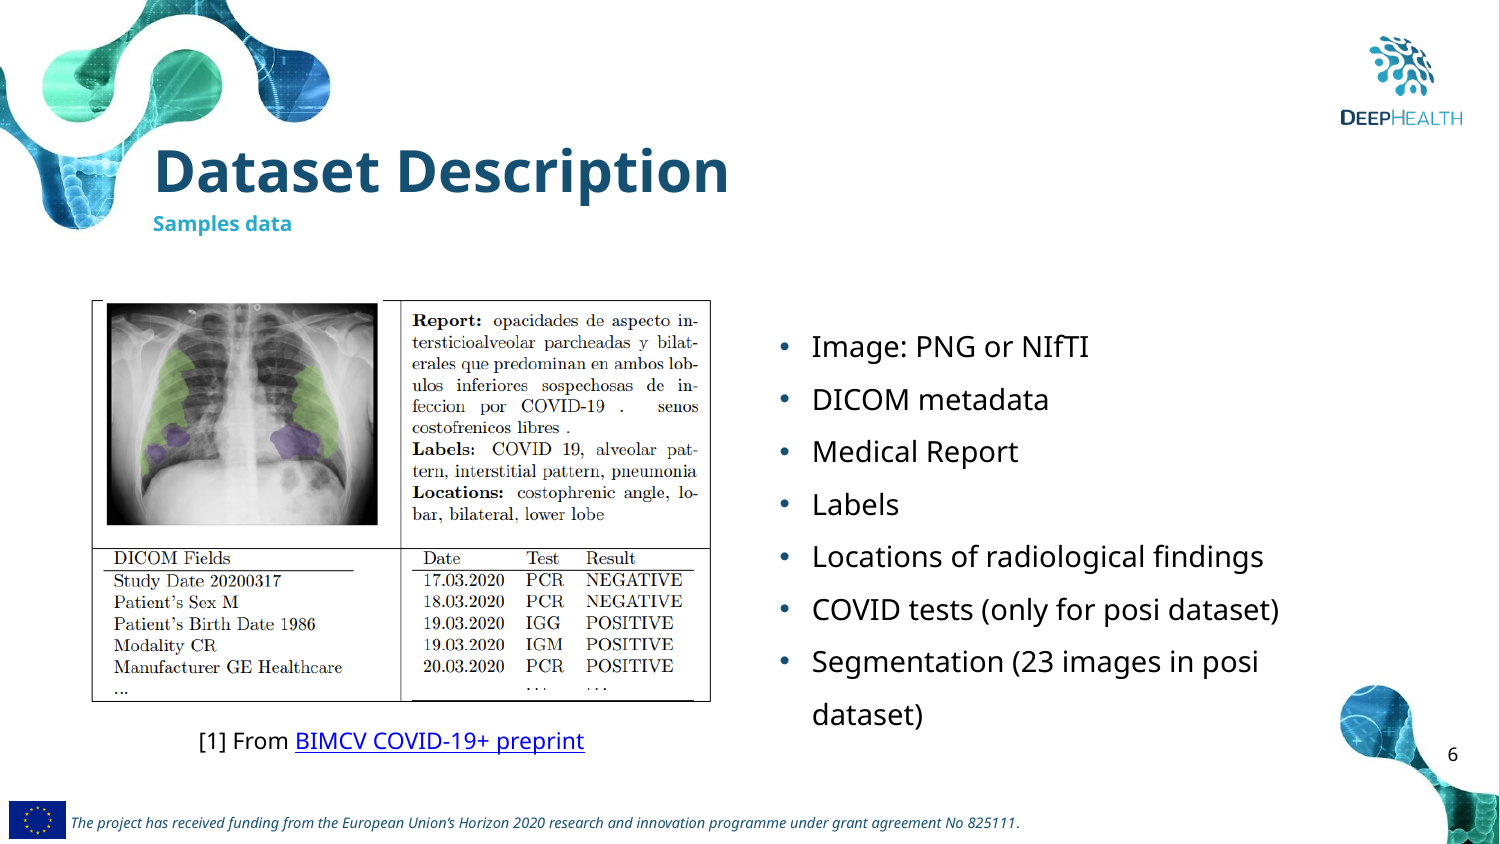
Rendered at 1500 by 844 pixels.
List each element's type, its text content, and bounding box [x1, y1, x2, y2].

list Image: PNG or NIfTI DICOM metadata Medical Report Labels Locations of radiological findings COVID tests (only for posi dataset) Segmentation (23 images in posi dataset) [759, 303, 1385, 704]
picture [0, 0, 1499, 844]
text_box [1] From BIMCV COVID-19+ preprint [183, 712, 620, 773]
list Dataset Description [153, 134, 1060, 206]
list Samples data [153, 206, 837, 243]
